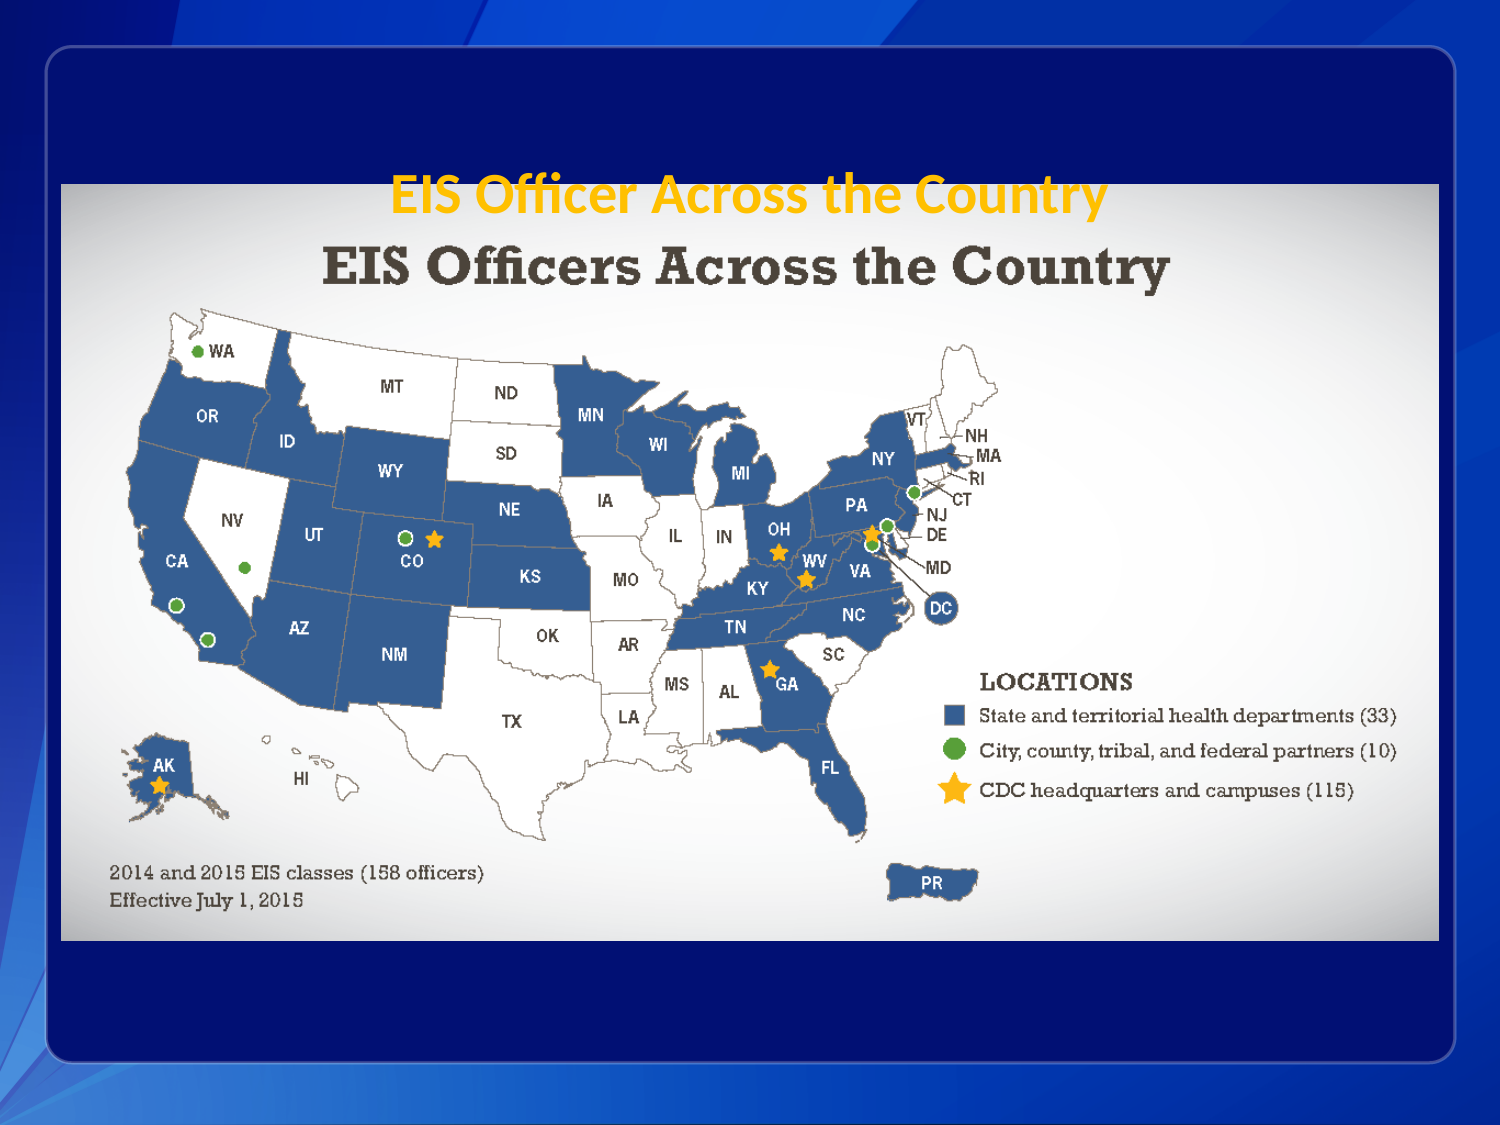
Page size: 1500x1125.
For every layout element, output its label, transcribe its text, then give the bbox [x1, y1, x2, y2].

title EIS Officer Across the Country [75, 45, 1425, 183]
picture [0, 0, 1500, 1125]
